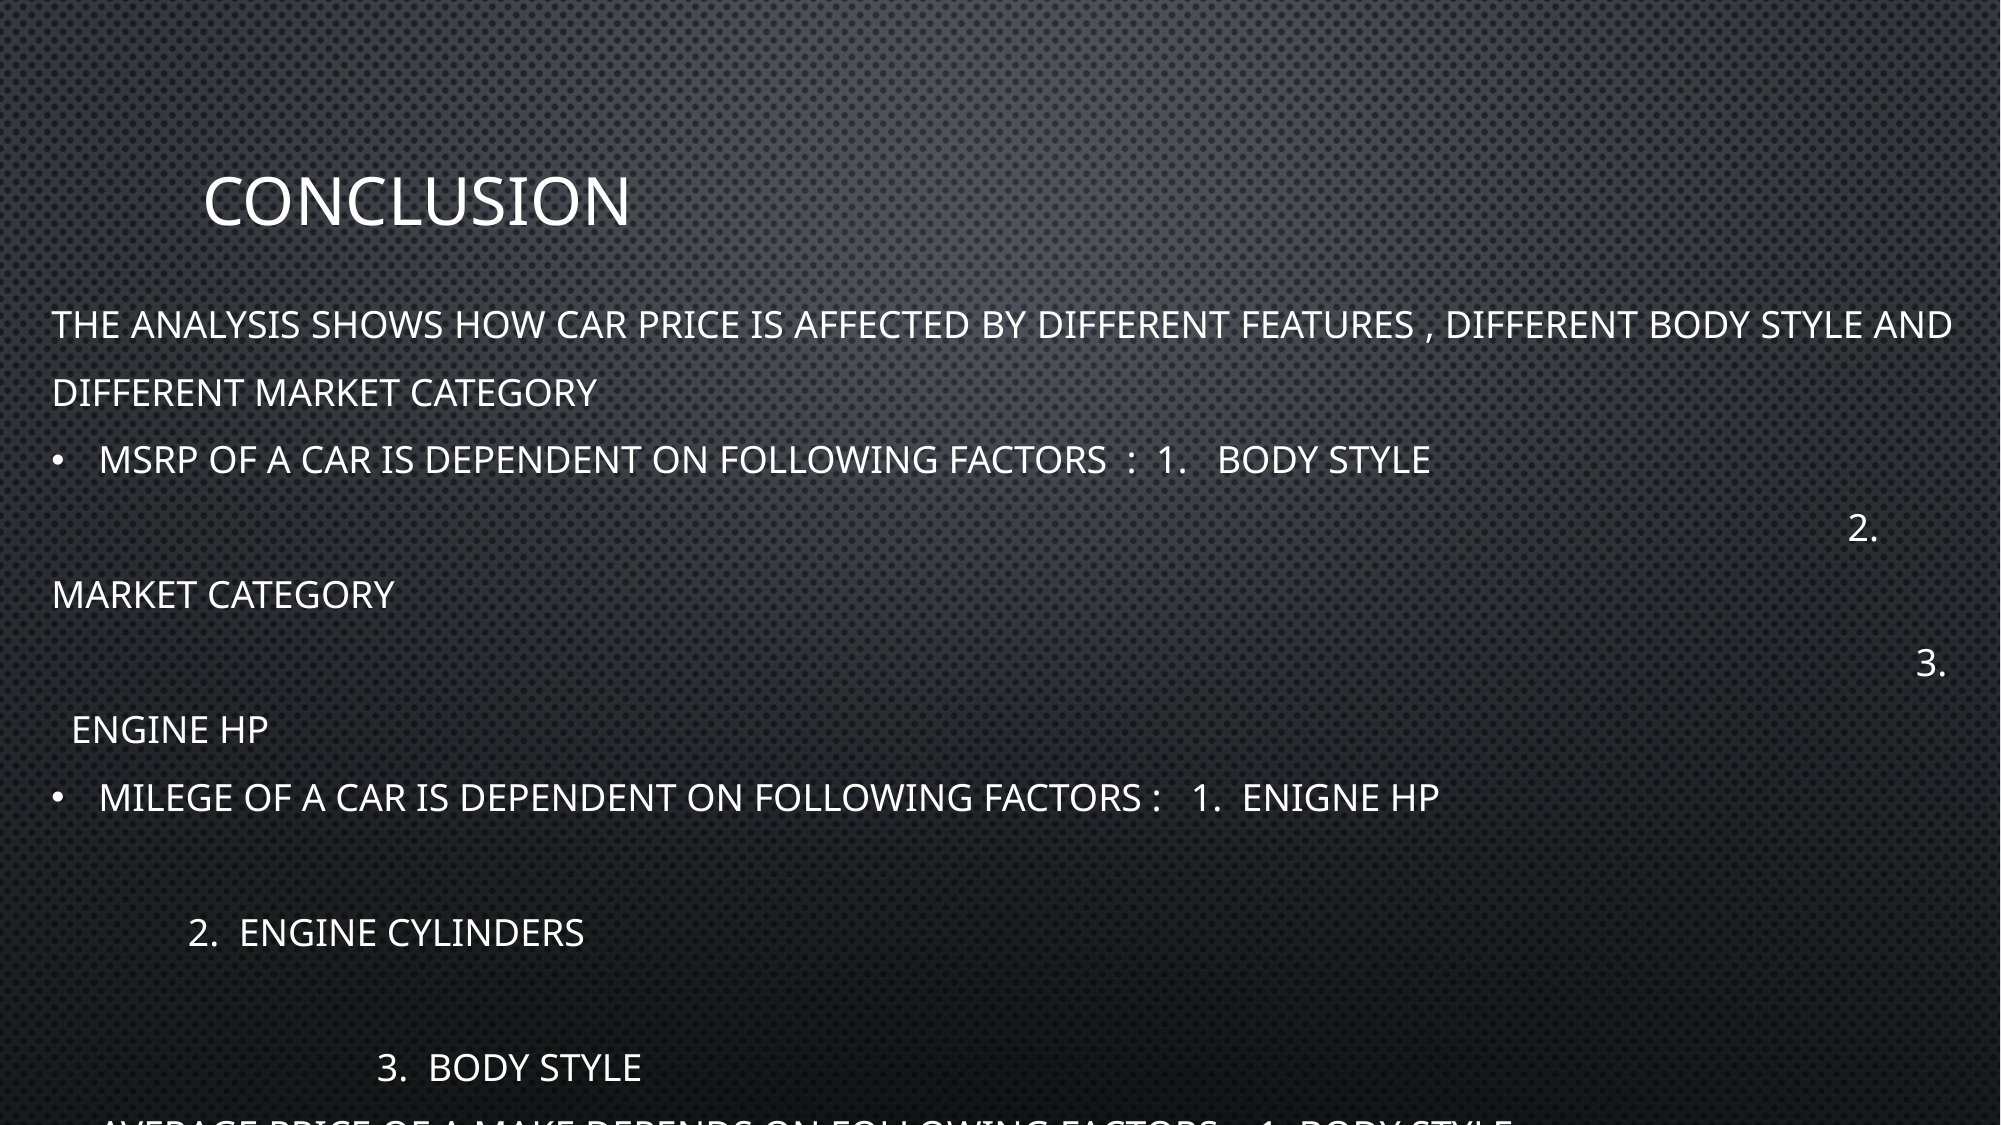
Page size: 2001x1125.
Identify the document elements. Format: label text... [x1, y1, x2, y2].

text_box THE ANALYSIS SHOWS HOW CAR PRICE IS AFFECTED BY DIFFERENT FEATURES , DIFFERENT BODY STYLE AND DIFFERENT MARKET CATEGORY MSRP OF A CAR IS DEPENDENT ON FOLLOWING FACTORS : 1. BODY STYLE 2. MARKET CATEGORY 3. ENGINE HP MILEGE OF A CAR IS DEPENDENT ON FOLLOWING FACTORS : 1. ENIGNE HP 2. ENGINE CYLINDERS 3. BODY STYLE AVERAGE PRICE OF A MAKE DEPENDS ON FOLLOWING FACTORS : 1. BODY STYLE 2. NUMBER OF MODELS THEY SELL 3. MILEAGE ON HIGHWAY AND CITY [36, 271, 1970, 1125]
title Conclusion [187, 99, 1813, 271]
